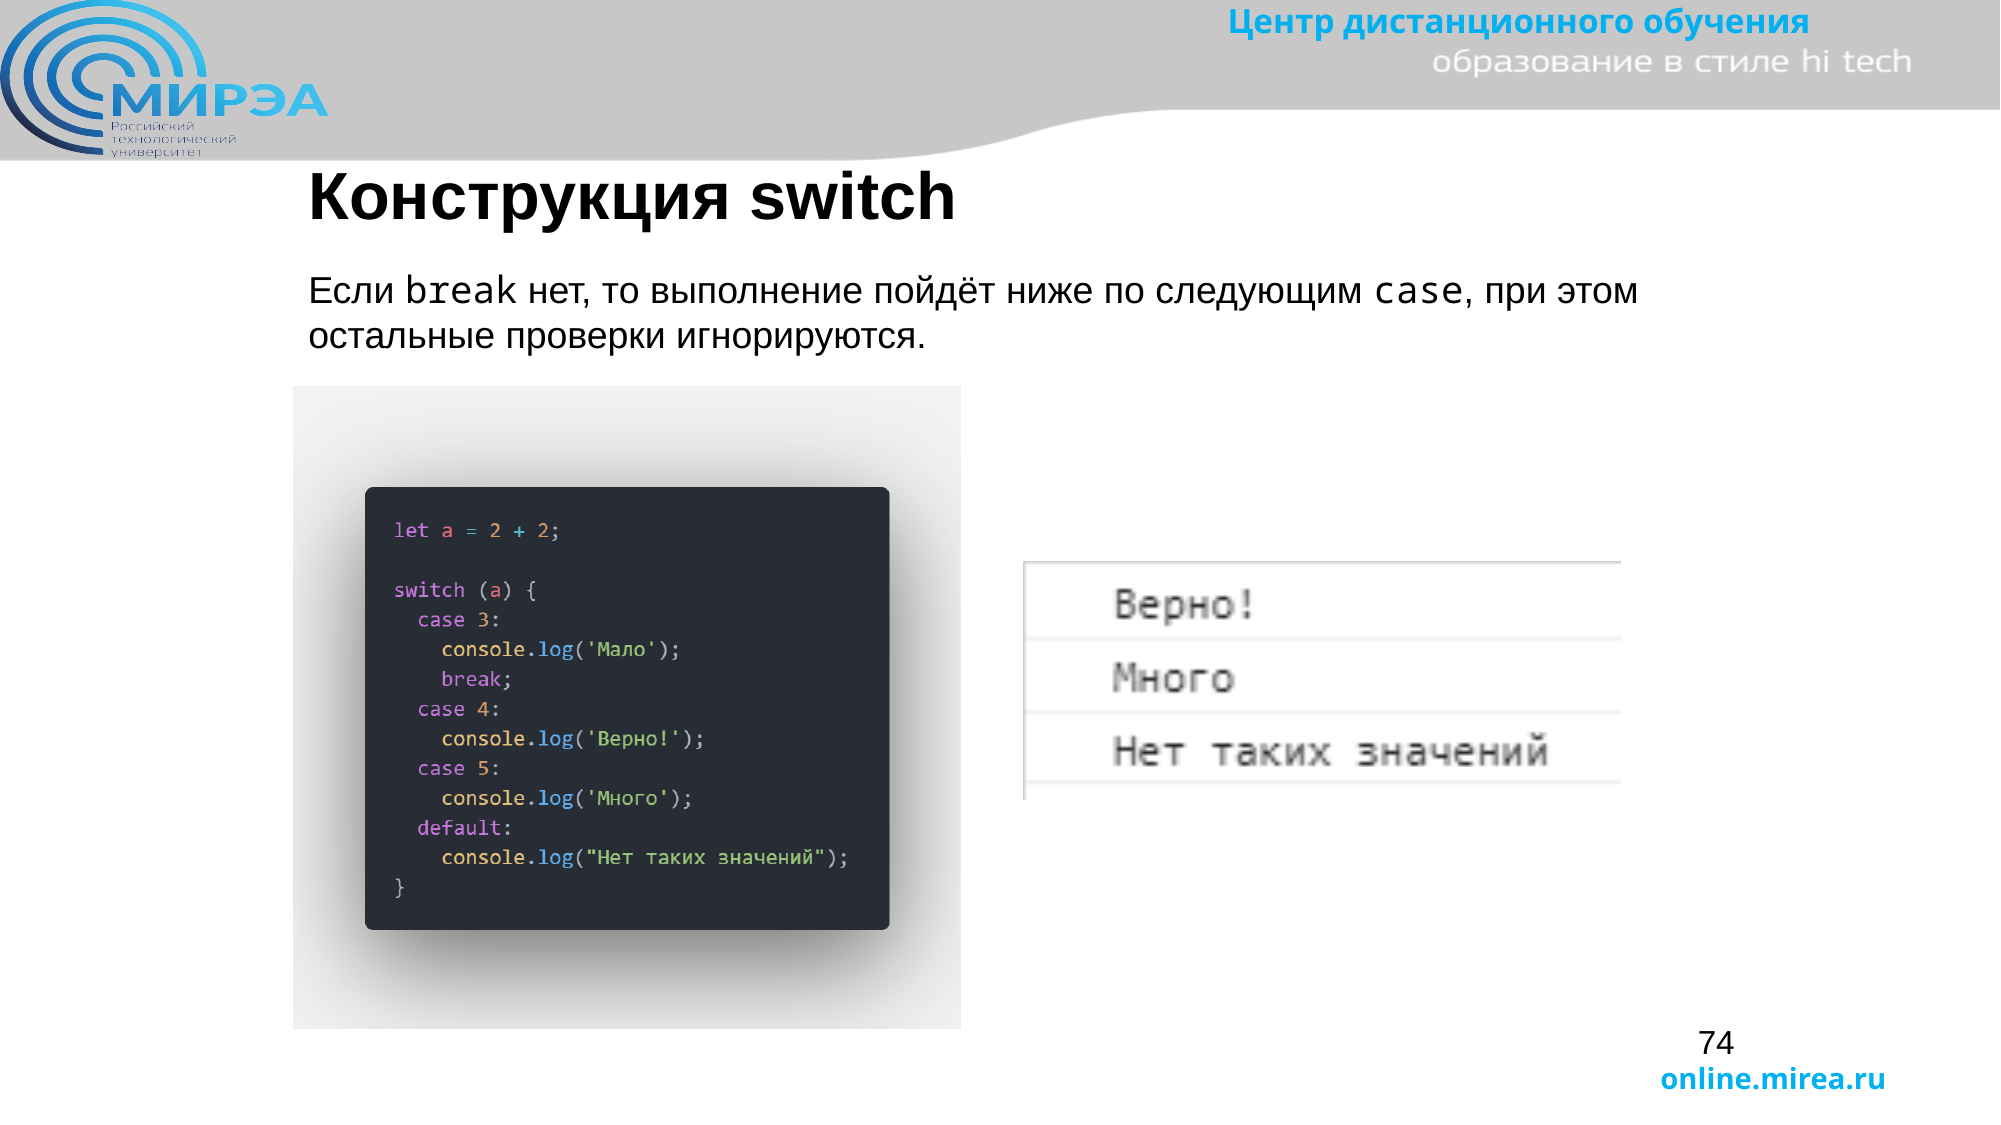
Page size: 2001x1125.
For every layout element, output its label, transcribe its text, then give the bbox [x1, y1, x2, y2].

picture [293, 386, 961, 1029]
text_box Конструкция switch [293, 325, 1737, 346]
picture [1023, 561, 1621, 801]
text_box Конструкция switch [293, 145, 1737, 258]
picture [0, 0, 329, 159]
text_box Если break нет, то выполнение пойдёт ниже по следующим case, при этом остальные проверки игнорируются. [293, 258, 1754, 325]
text_box 74 [1400, 1013, 1750, 1058]
